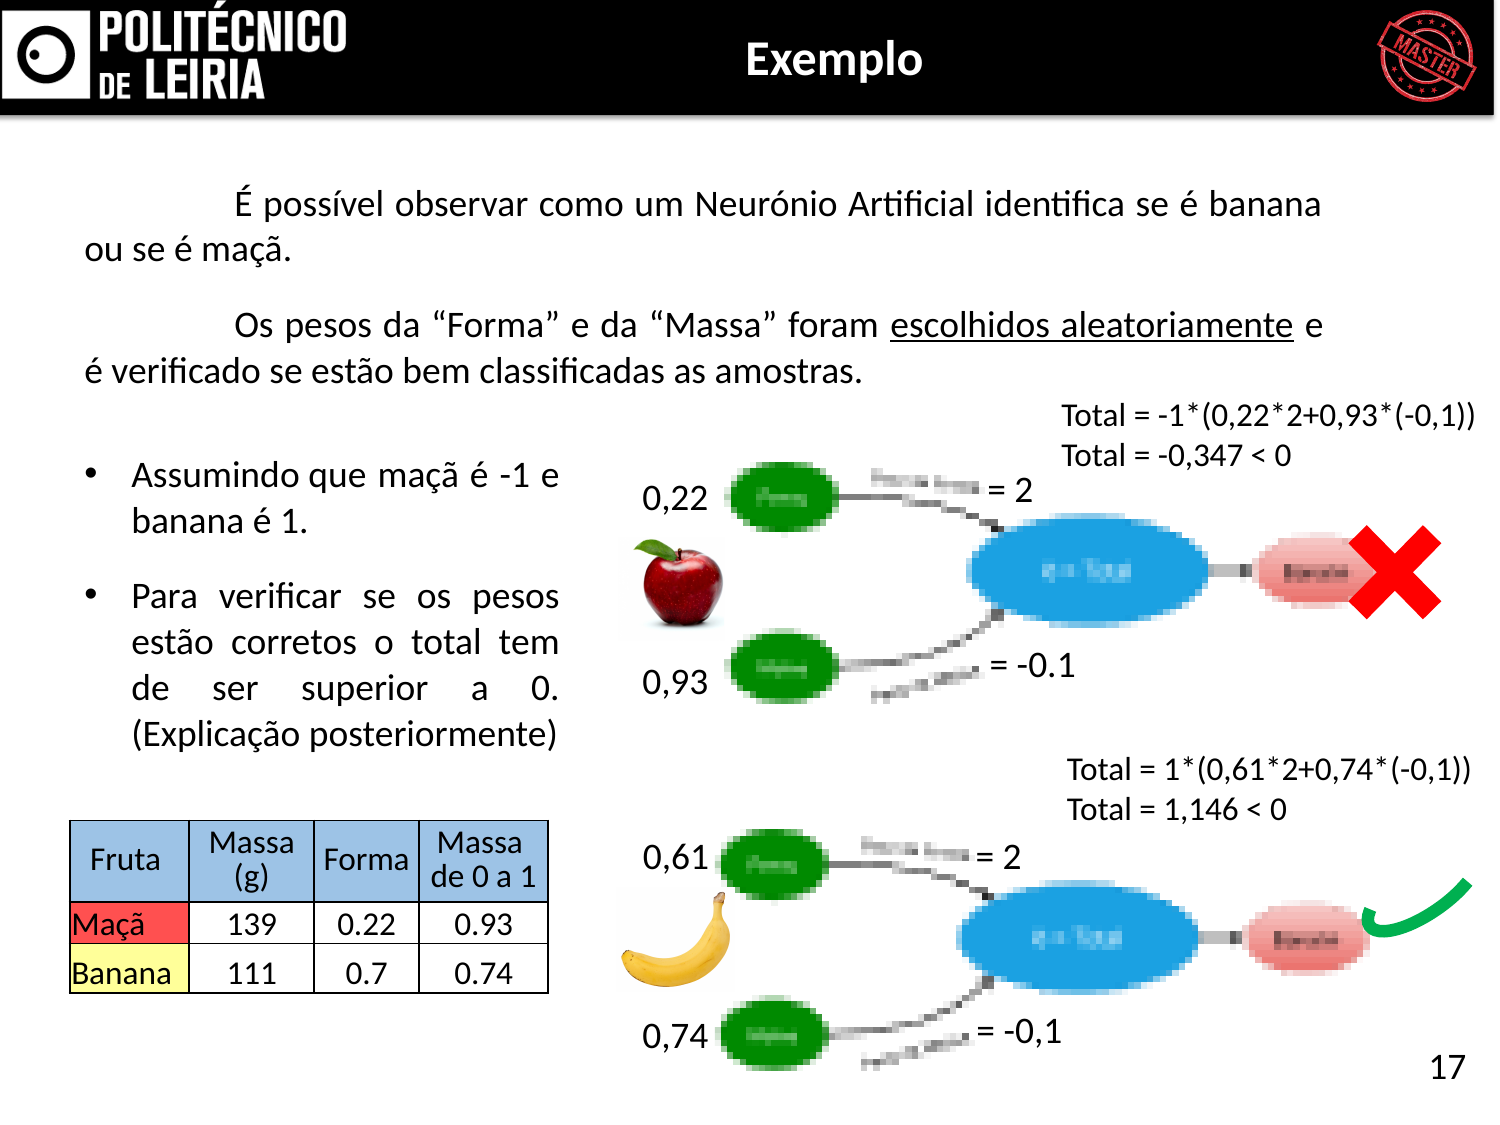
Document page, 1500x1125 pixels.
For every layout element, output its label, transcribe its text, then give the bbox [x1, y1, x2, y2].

text_box 0,74 [627, 1003, 714, 1064]
text_box [1394, 525, 1442, 620]
picture [618, 454, 1394, 720]
table_header Massa (g) [190, 821, 313, 901]
table_header Massa de 0 a 1 [420, 821, 547, 901]
text_box 0,22 [627, 465, 724, 526]
table_cell 0.22 [315, 903, 418, 943]
table_cell 0.7 [315, 944, 418, 992]
text_box Total = 1*(0,61*2+0,74*(-0,1)) Total = 1,146 < 0 [1051, 739, 1488, 835]
text_box Exemplo [489, 9, 1180, 120]
text_box 0,93 [627, 649, 724, 710]
table_header Forma [315, 821, 418, 901]
text_box [1385, 881, 1469, 932]
text_box 0,61 [628, 824, 714, 884]
text_box Total = -1*(0,22*2+0,93*(-0,1)) Total = -0,347 < 0 [1046, 385, 1492, 481]
table_cell 139 [190, 903, 313, 943]
table_cell 0.74 [420, 944, 547, 992]
table_cell 111 [190, 944, 313, 992]
table_header Fruta [71, 821, 188, 901]
text_box Assumindo que maçã é -1 e banana é 1. Para verificar se os pesos estão corretos o total tem de ser superior a 0. (Explicação posteriormente) [69, 433, 575, 759]
table_cell Banana [71, 944, 188, 992]
table_cell 0.93 [420, 903, 547, 943]
text_box 17 [1413, 1034, 1482, 1095]
picture [616, 821, 1385, 1087]
text_box É possível observar como um Neurónio Artificial identifica se é banana ou se é maçã. Os pesos da “Forma” e da “Massa” foram escolhidos aleatoriamente e é verificado se estão bem classificadas as amostras. [69, 162, 1339, 367]
picture [0, 0, 1500, 136]
table_cell Maçã [71, 903, 188, 943]
